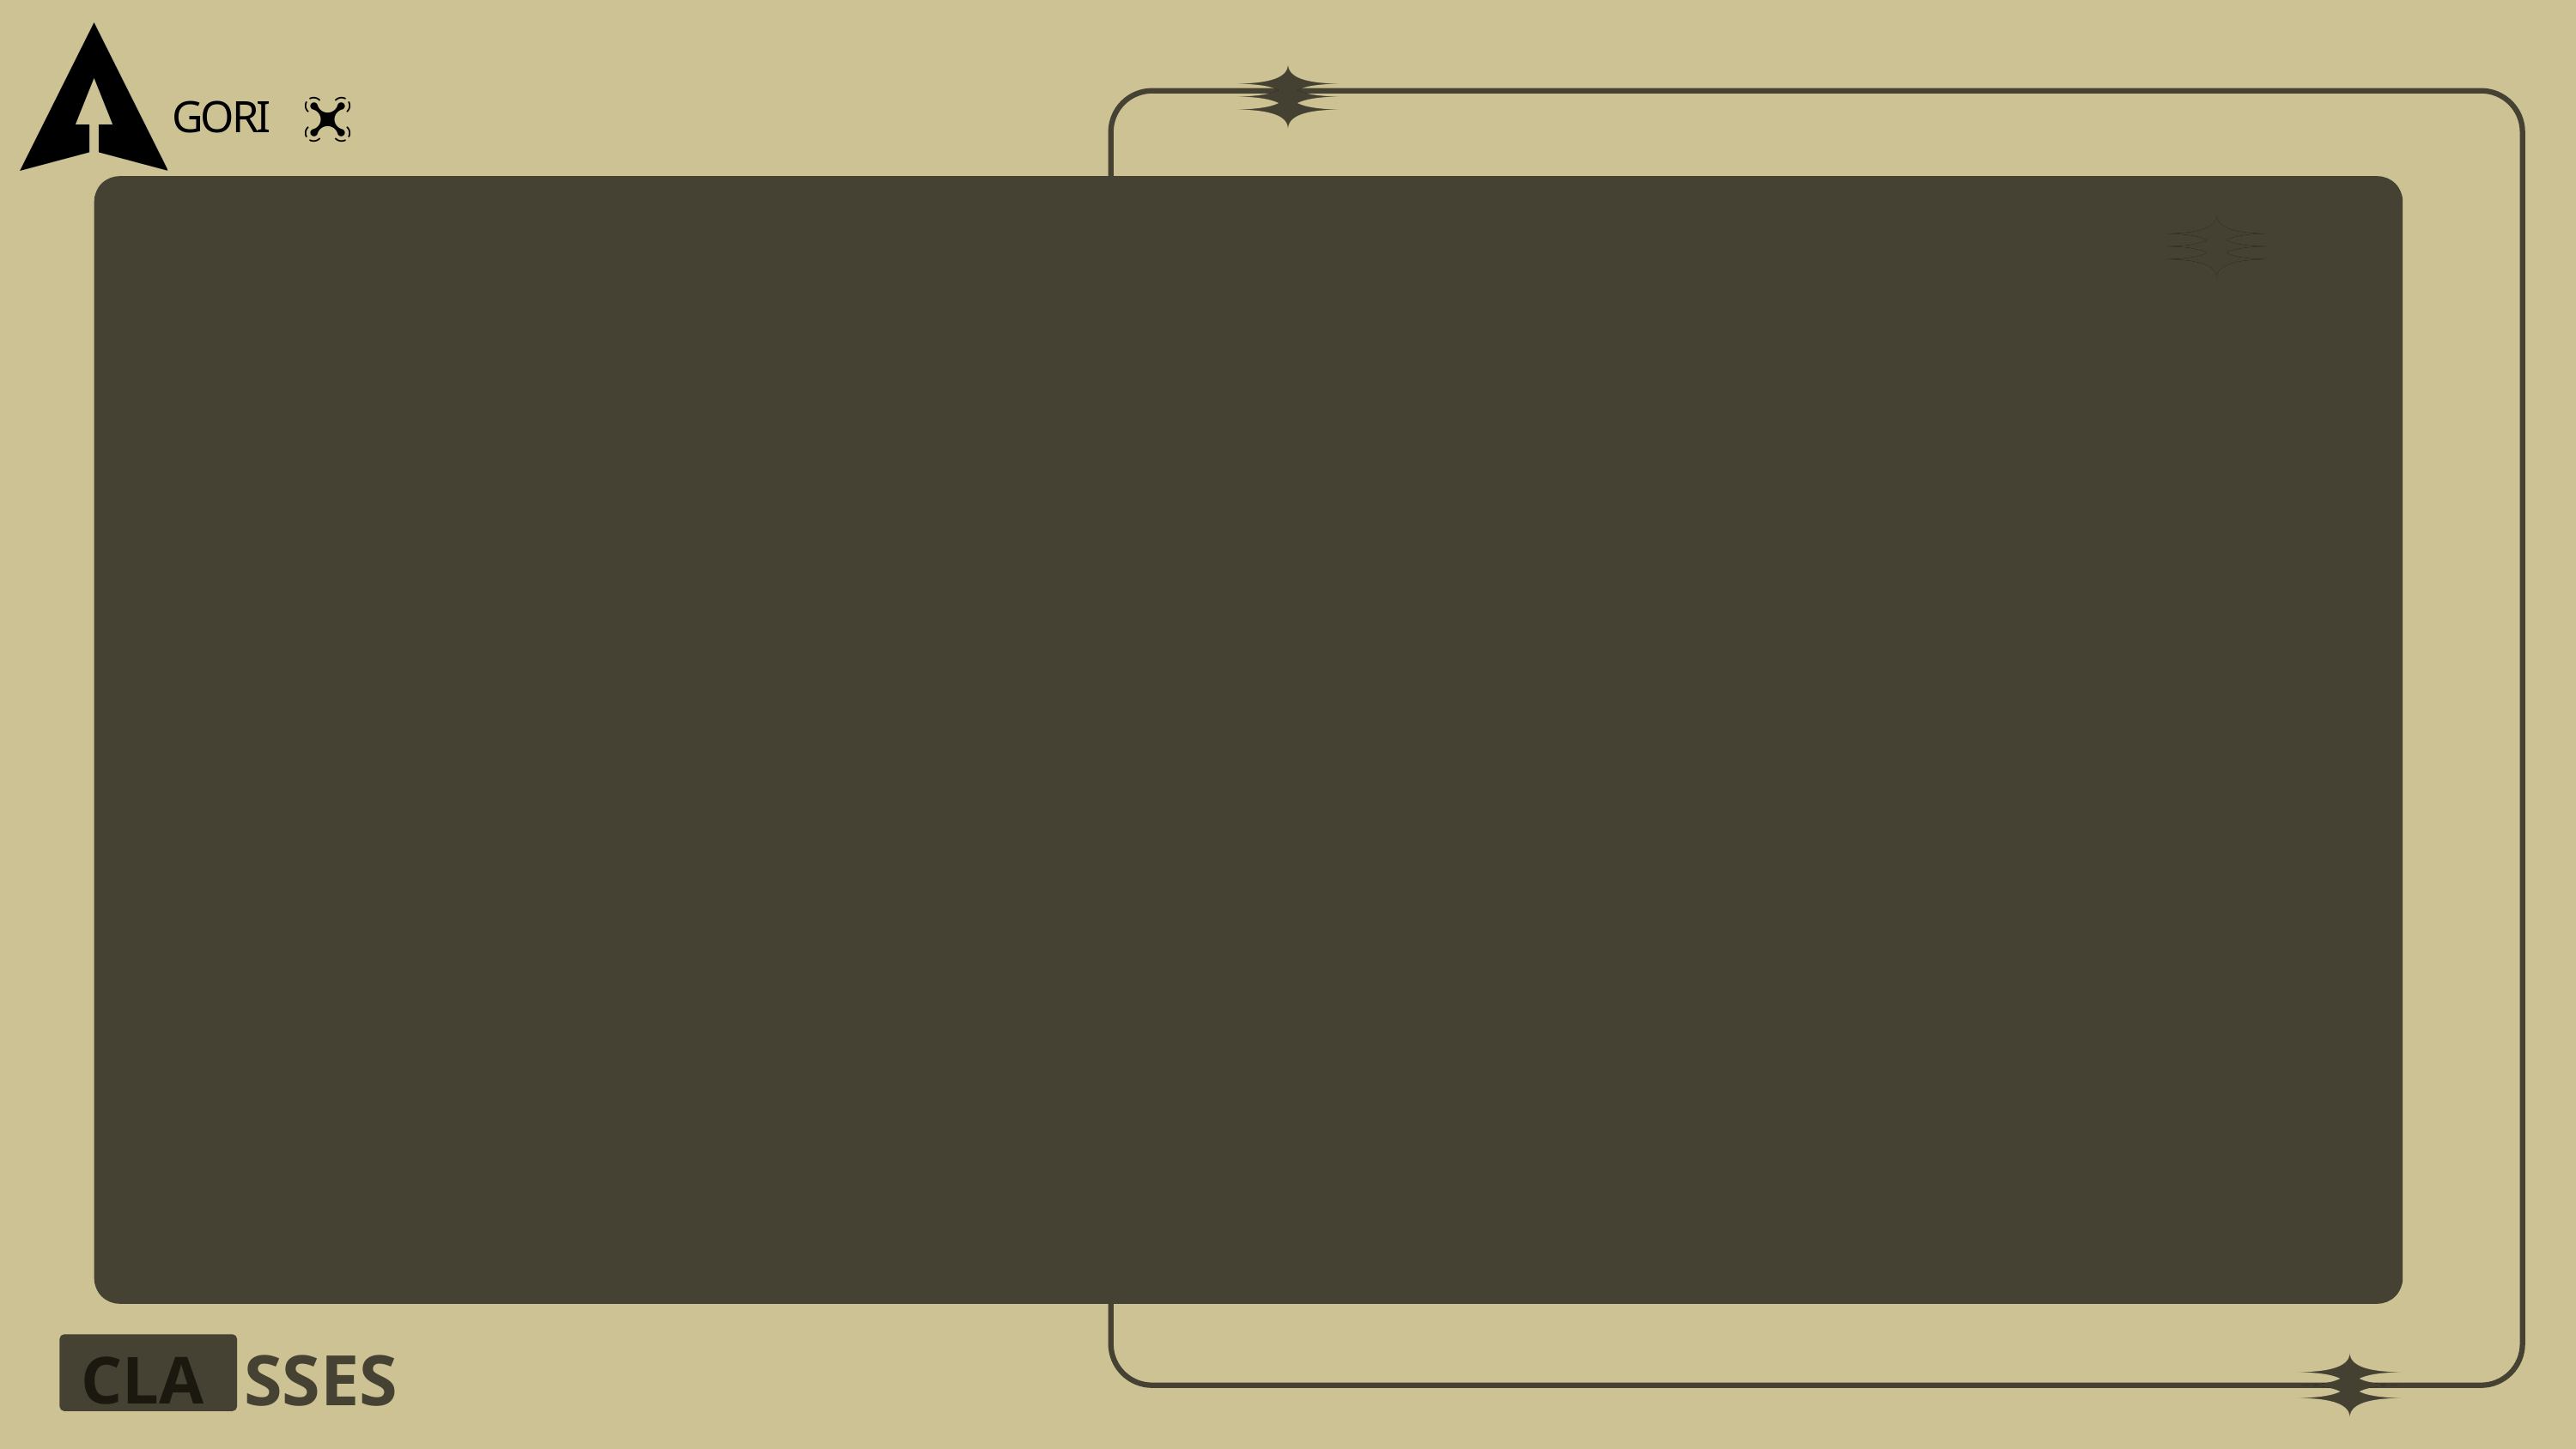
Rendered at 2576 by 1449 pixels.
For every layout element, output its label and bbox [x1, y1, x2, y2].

text_box [94, 175, 1106, 1304]
text_box [1235, 64, 1341, 89]
text_box [2296, 1390, 2403, 1417]
text_box [1110, 90, 2523, 1385]
text_box [19, 22, 351, 171]
text_box [59, 1331, 489, 1417]
